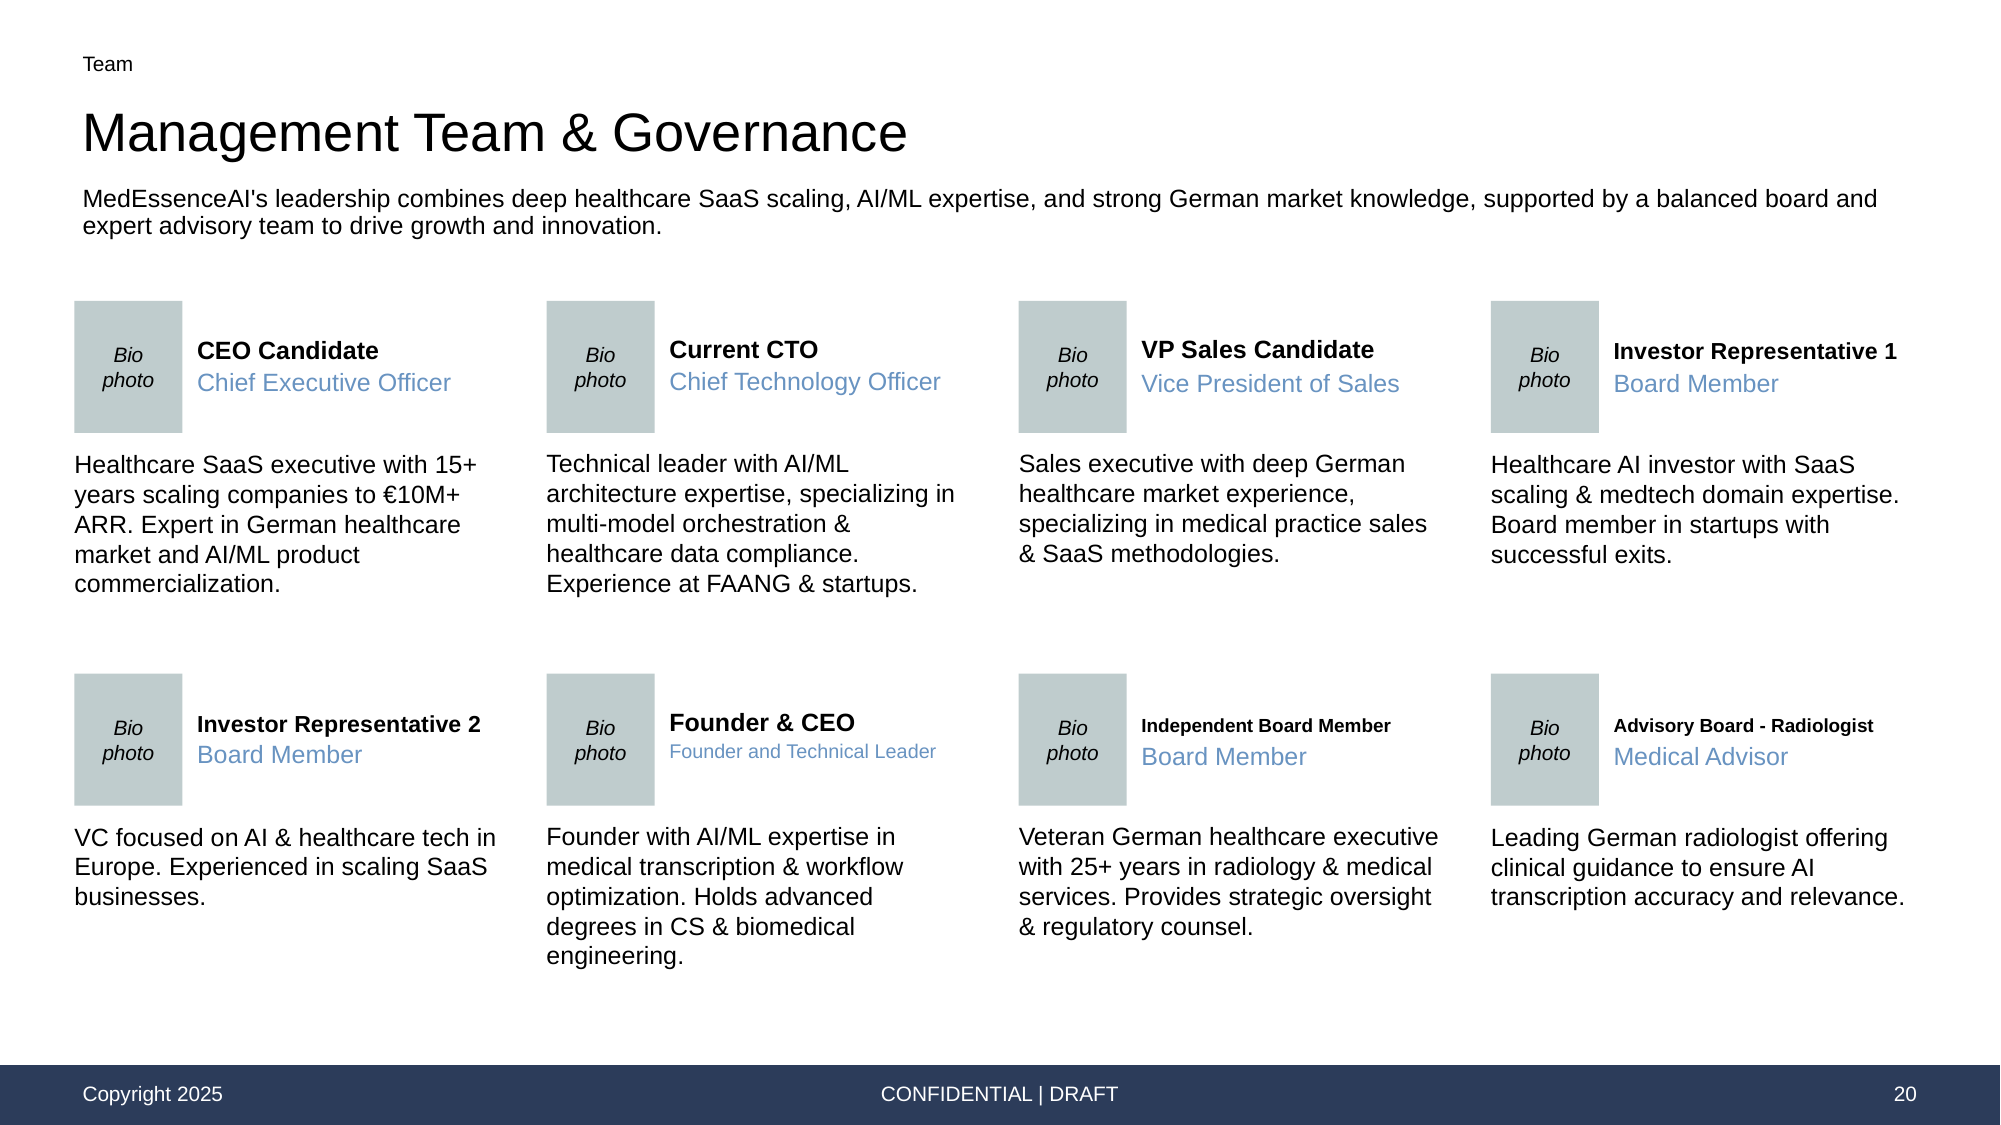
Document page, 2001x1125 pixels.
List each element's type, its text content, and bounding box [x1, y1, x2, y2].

text_box Current CTO [655, 321, 985, 365]
text_box Independent Board Member [1127, 694, 1457, 739]
title Management Team & Governance [75, 90, 1925, 171]
text_box Board Member [1599, 367, 1929, 413]
text_box Chief Technology Officer [655, 365, 985, 411]
text_box Vice President of Sales [1127, 367, 1457, 413]
text_box Chief Executive Officer [182, 366, 513, 412]
text_box Healthcare SaaS executive with 15+ years scaling companies to €10M+ ARR. Expert in German healthcare market and AI/ML product commercialization. [74, 440, 513, 638]
text_box Technical leader with AI/ML architecture expertise, specializing in multi-model orchestration & healthcare data compliance. Experience at FAANG & startups. [546, 439, 985, 638]
text_box Board Member [1127, 739, 1457, 785]
text_box Healthcare AI investor with SaaS scaling & medtech domain expertise. Board member in startups with successful exits. [1490, 440, 1929, 639]
text_box Leading German radiologist offering clinical guidance to ensure AI transcription accuracy and relevance. [1490, 813, 1929, 1012]
text_box Investor Representative 1 [1599, 321, 1929, 367]
text_box VC focused on AI & healthcare tech in Europe. Experienced in scaling SaaS businesses. [74, 813, 513, 1011]
text_box Bio photo [546, 673, 655, 806]
list Team [75, 46, 1925, 90]
text_box Bio photo [1490, 673, 1599, 806]
text_box Bio photo [74, 300, 183, 433]
text_box CEO Candidate [182, 322, 513, 366]
text_box Bio photo [1018, 673, 1127, 806]
text_box Sales executive with deep German healthcare market experience, specializing in medical practice sales & SaaS methodologies. [1018, 440, 1457, 639]
text_box Investor Representative 2 [182, 694, 513, 738]
text_box Bio photo [1018, 300, 1127, 433]
footer CONFIDENTIAL | DRAFT [662, 1071, 1338, 1115]
text_box Founder & CEO [655, 694, 985, 738]
text_box Board Member [182, 738, 513, 784]
text_box Bio photo [74, 673, 183, 806]
list MedEssenceAI's leadership combines deep healthcare SaaS scaling, AI/ML expertise, and strong German market knowledge, supported by a balanced board and expert advisory team to drive growth and innovation. [75, 171, 1925, 273]
text_box Founder and Technical Leader [655, 738, 985, 784]
text_box Veteran German healthcare executive with 25+ years in radiology & medical services. Provides strategic oversight & regulatory counsel. [1018, 813, 1457, 1012]
text_box Medical Advisor [1599, 739, 1929, 785]
text_box Bio photo [1490, 300, 1599, 433]
text_box Founder with AI/ML expertise in medical transcription & workflow optimization. Holds advanced degrees in CS & biomedical engineering. [546, 812, 985, 1011]
text_box VP Sales Candidate [1127, 321, 1457, 367]
text_box Advisory Board - Radiologist [1599, 694, 1929, 739]
slide_number 20 [1474, 1071, 1925, 1115]
text_box Bio photo [546, 300, 655, 433]
